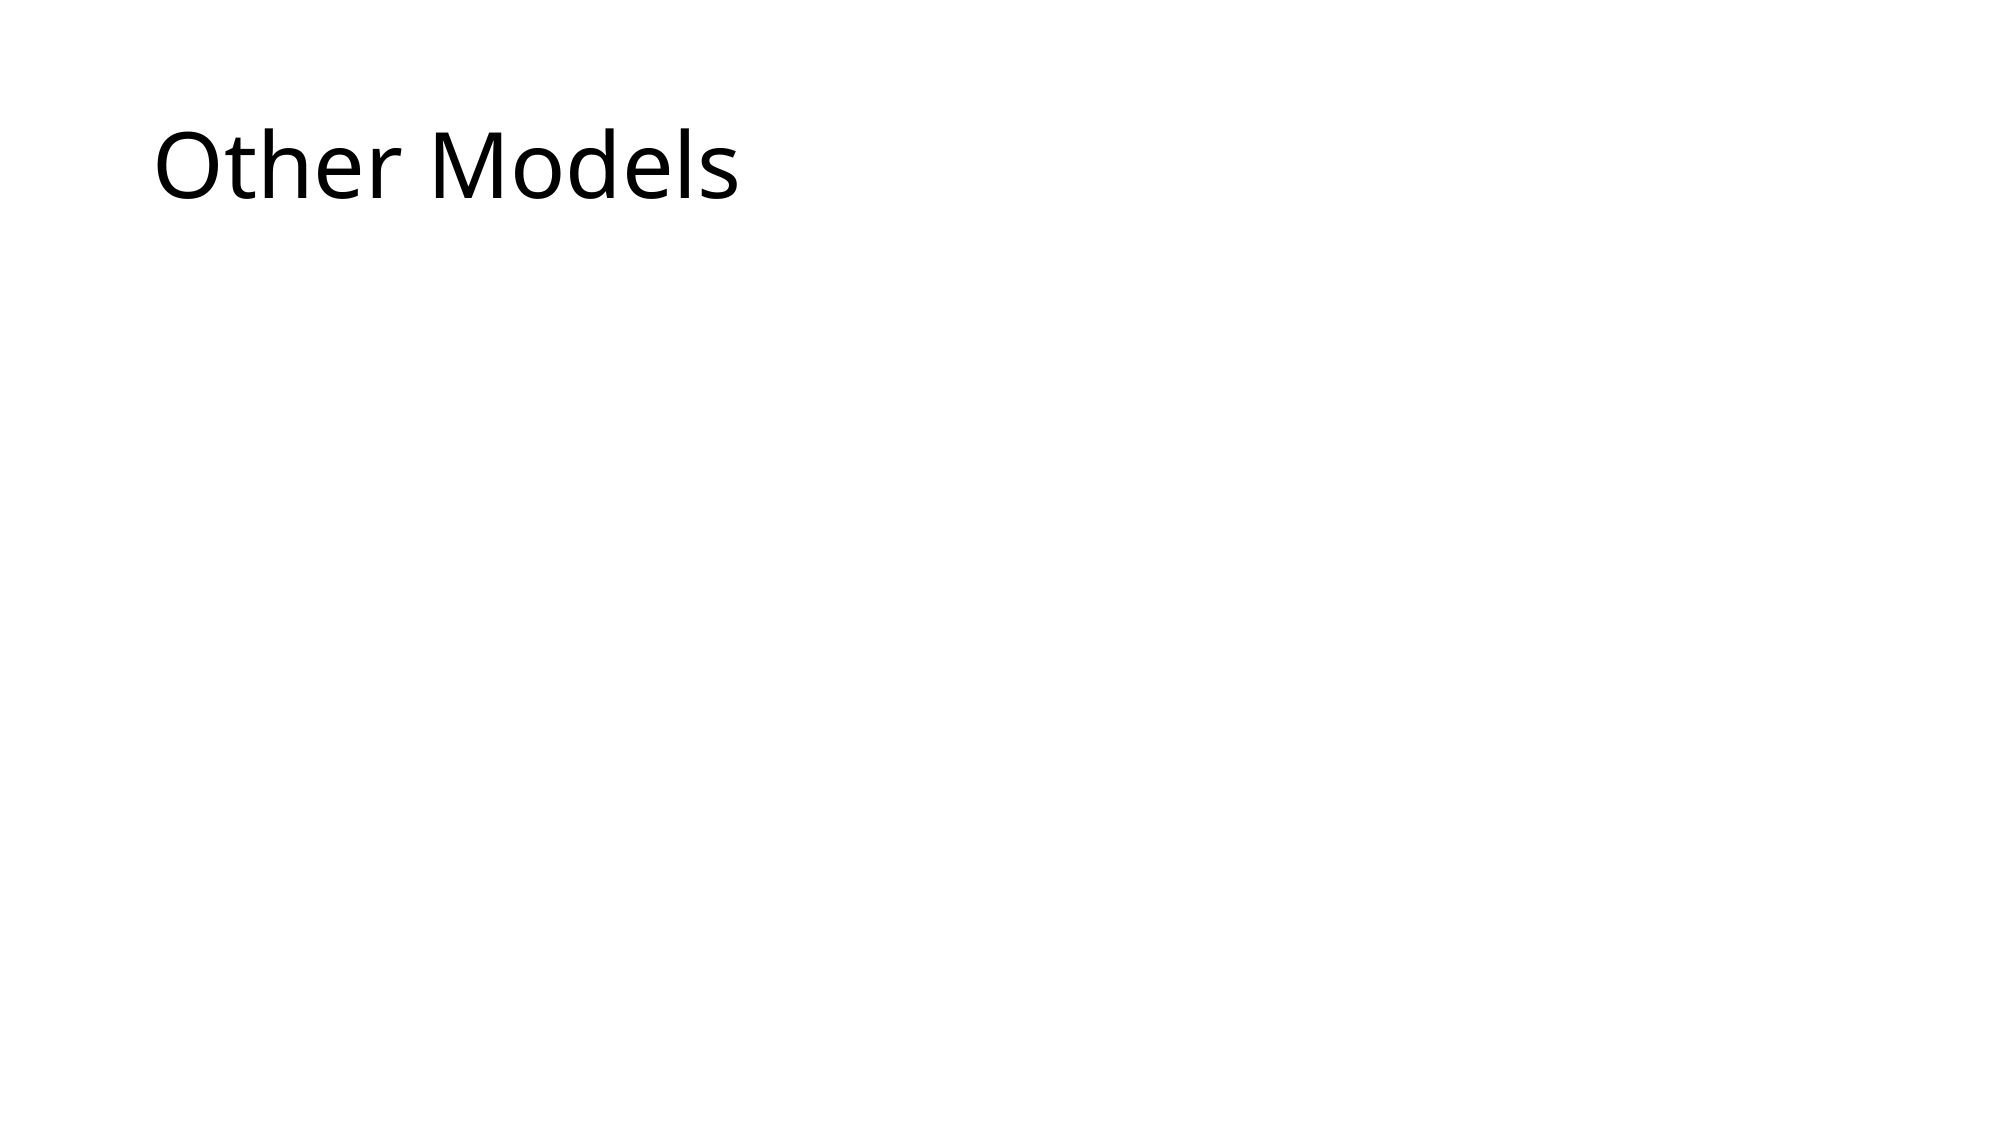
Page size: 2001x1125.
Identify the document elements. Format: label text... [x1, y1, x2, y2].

title Other Models [137, 59, 1863, 278]
